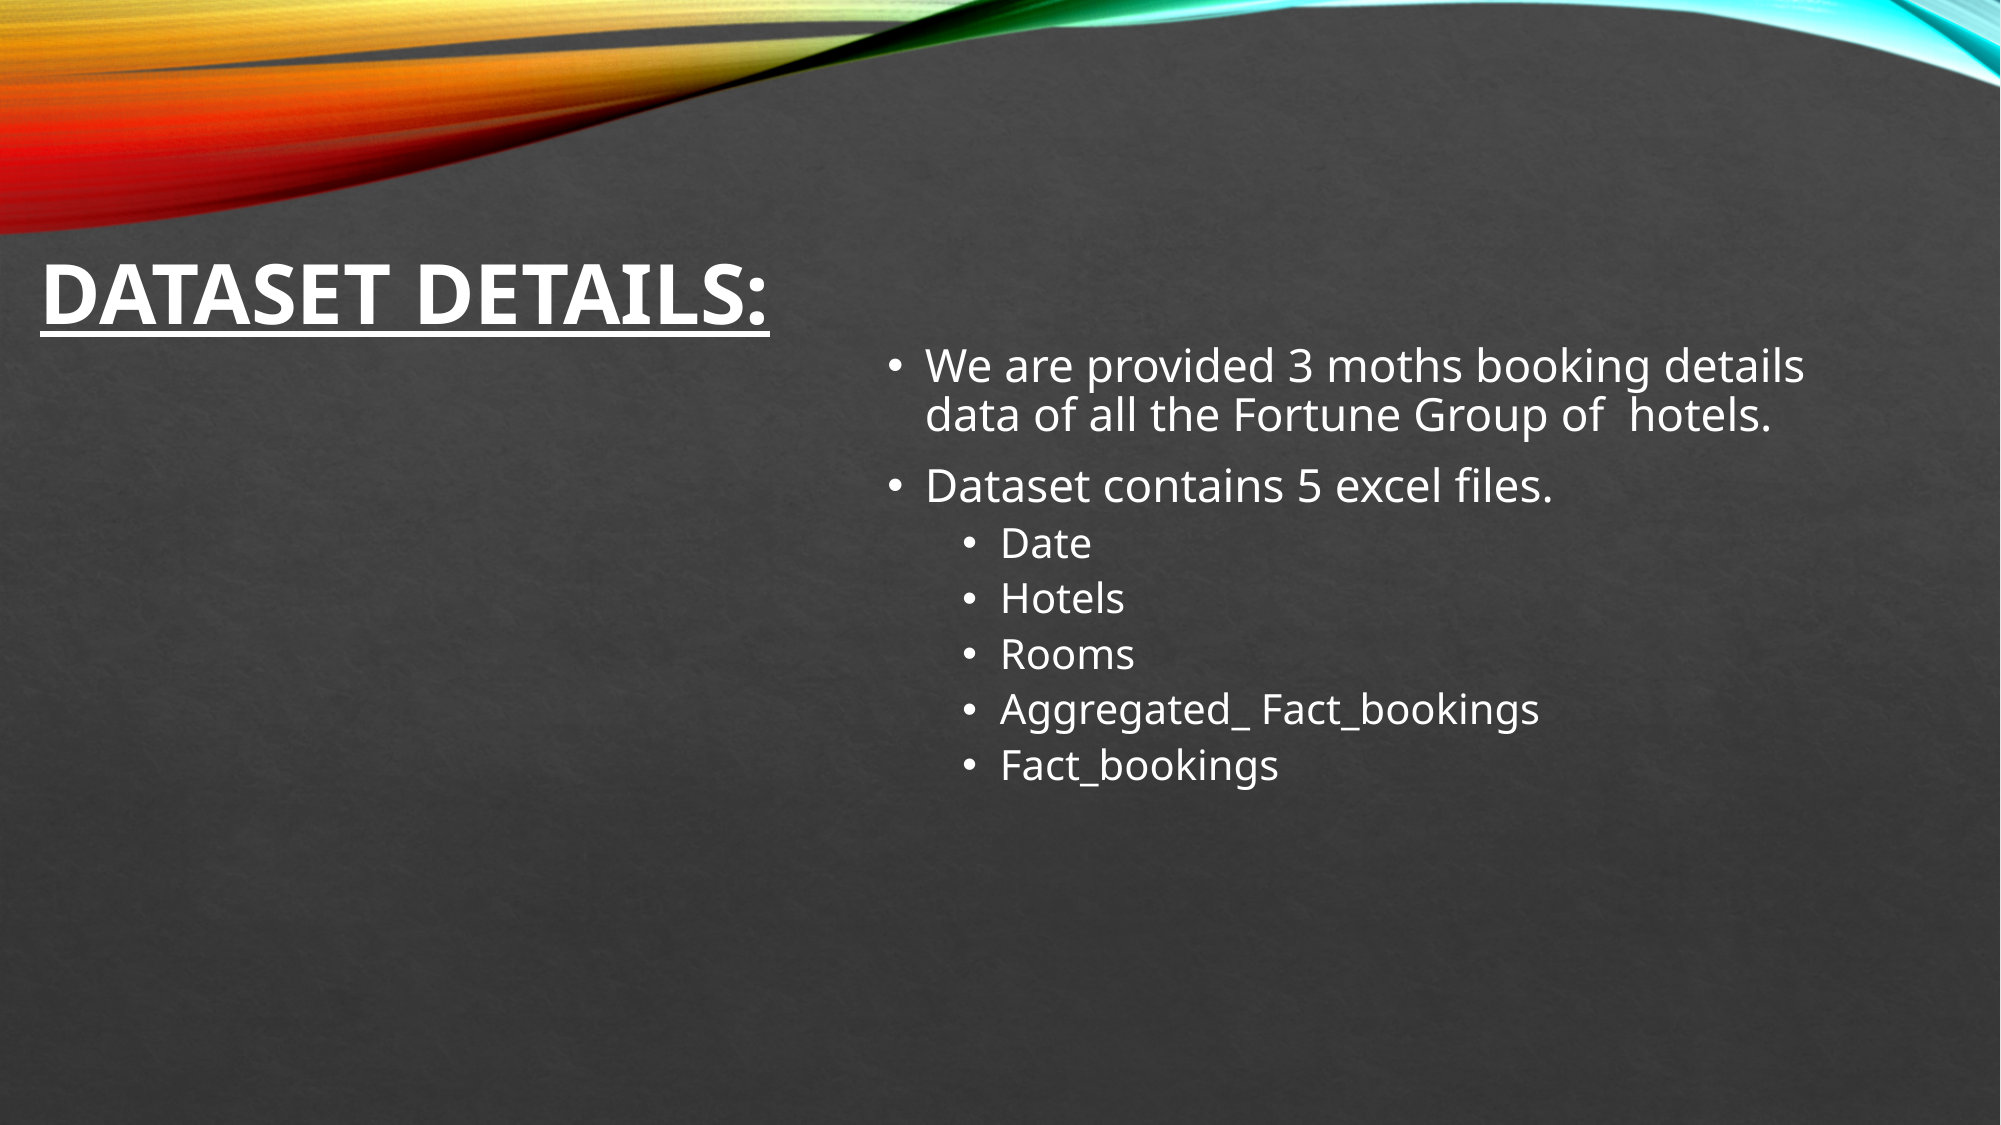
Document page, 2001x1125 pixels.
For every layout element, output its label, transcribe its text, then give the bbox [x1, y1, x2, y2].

picture [0, 0, 2000, 237]
list We are provided 3 moths booking details data of all the Fortune Group of hotels. Dataset contains 5 excel files. Date Hotels Rooms Aggregated_ Fact_bookings Fact_bookings [872, 205, 1851, 998]
title Dataset Details: [0, 89, 786, 506]
